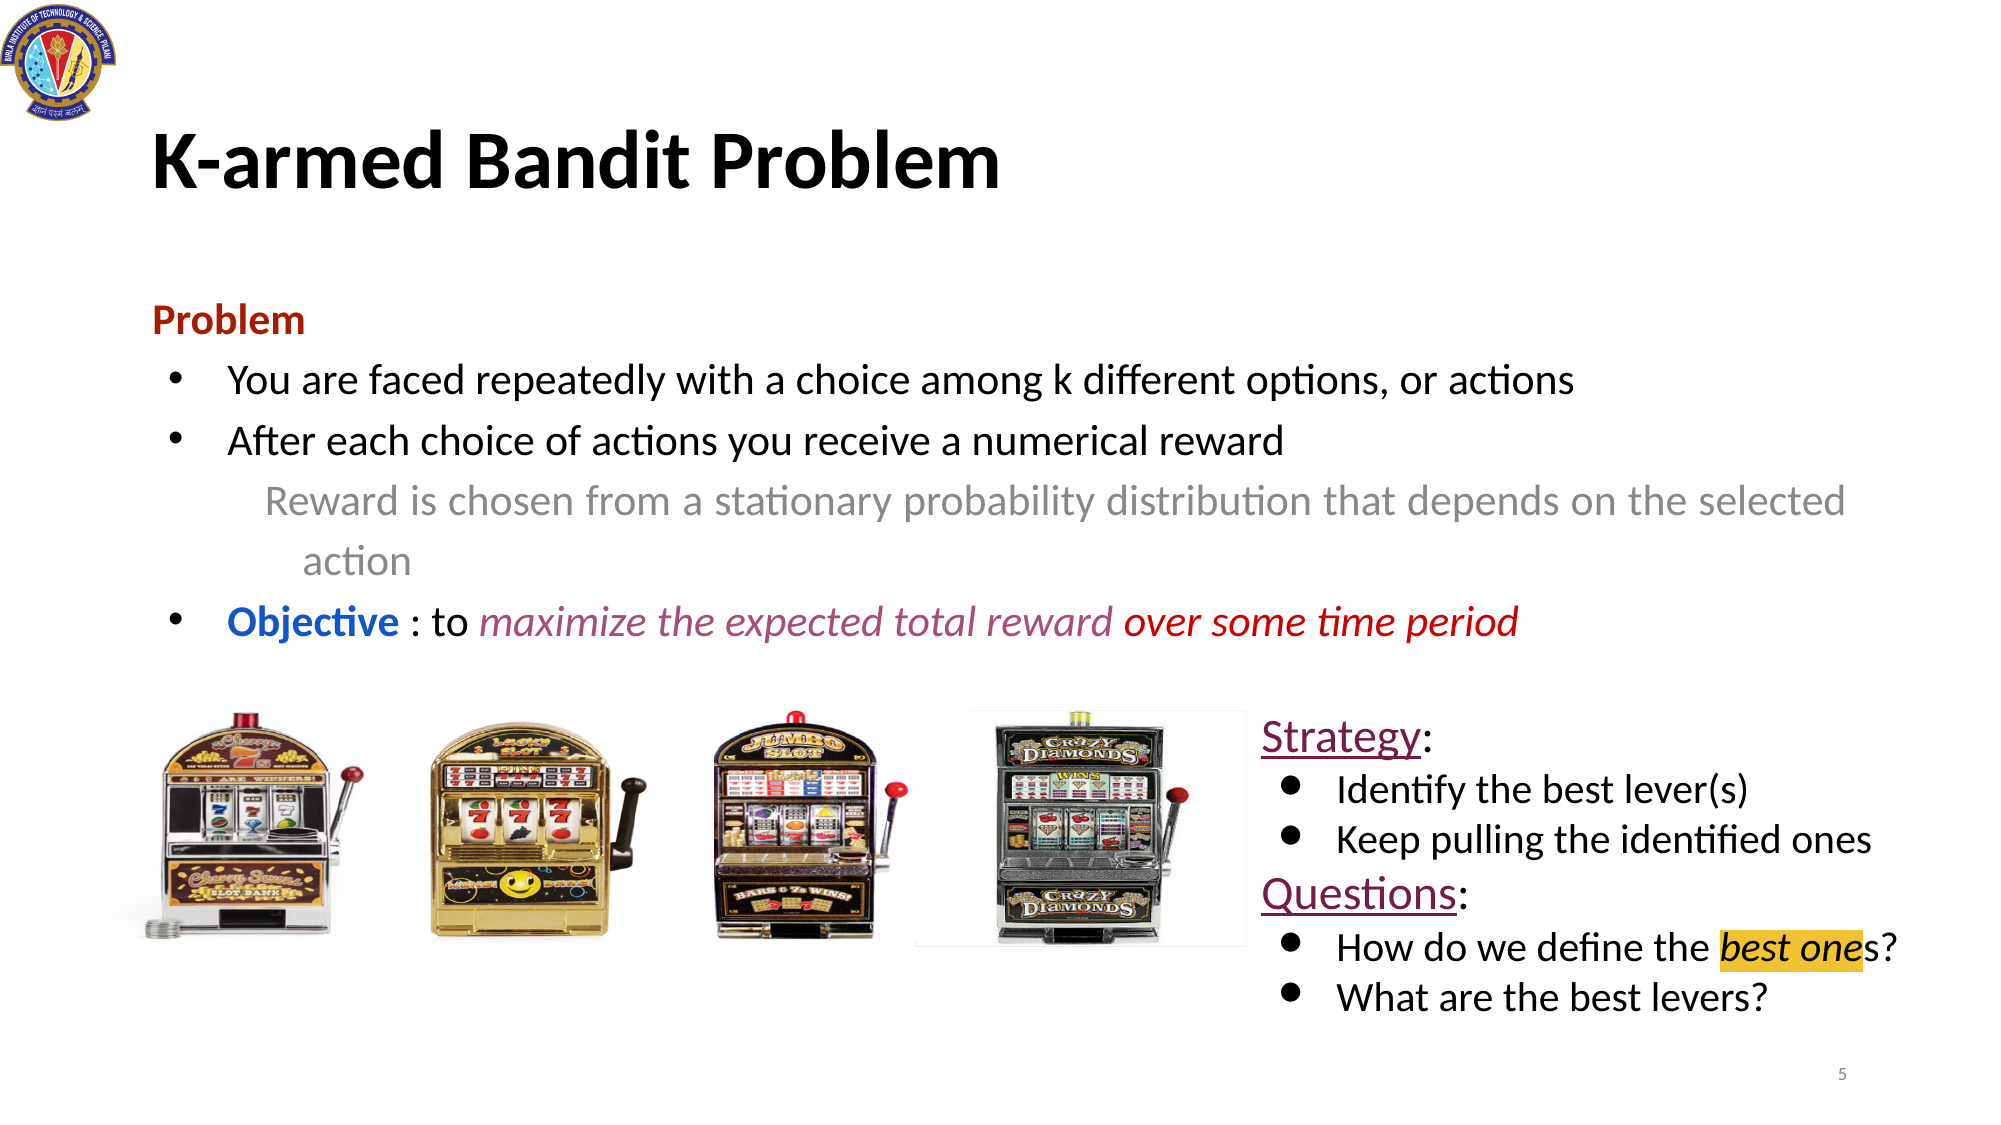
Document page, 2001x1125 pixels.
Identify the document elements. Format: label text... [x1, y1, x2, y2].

title K-armed Bandit Problem [137, 59, 1863, 265]
text_box Strategy: Identify the best lever(s) Keep pulling the identified ones Questions: How do we define the best ones? What are the best levers? [1246, 689, 1966, 1035]
picture [63, 689, 1247, 962]
picture [0, 4, 116, 121]
list Problem You are faced repeatedly with a choice among k different options, or actions After each choice of actions you receive a numerical reward Reward is chosen from a stationary probability distribution that depends on the selected action Objective : to maximize the expected total reward over some time period [137, 275, 1863, 689]
slide_number 5 [1412, 1042, 1863, 1103]
